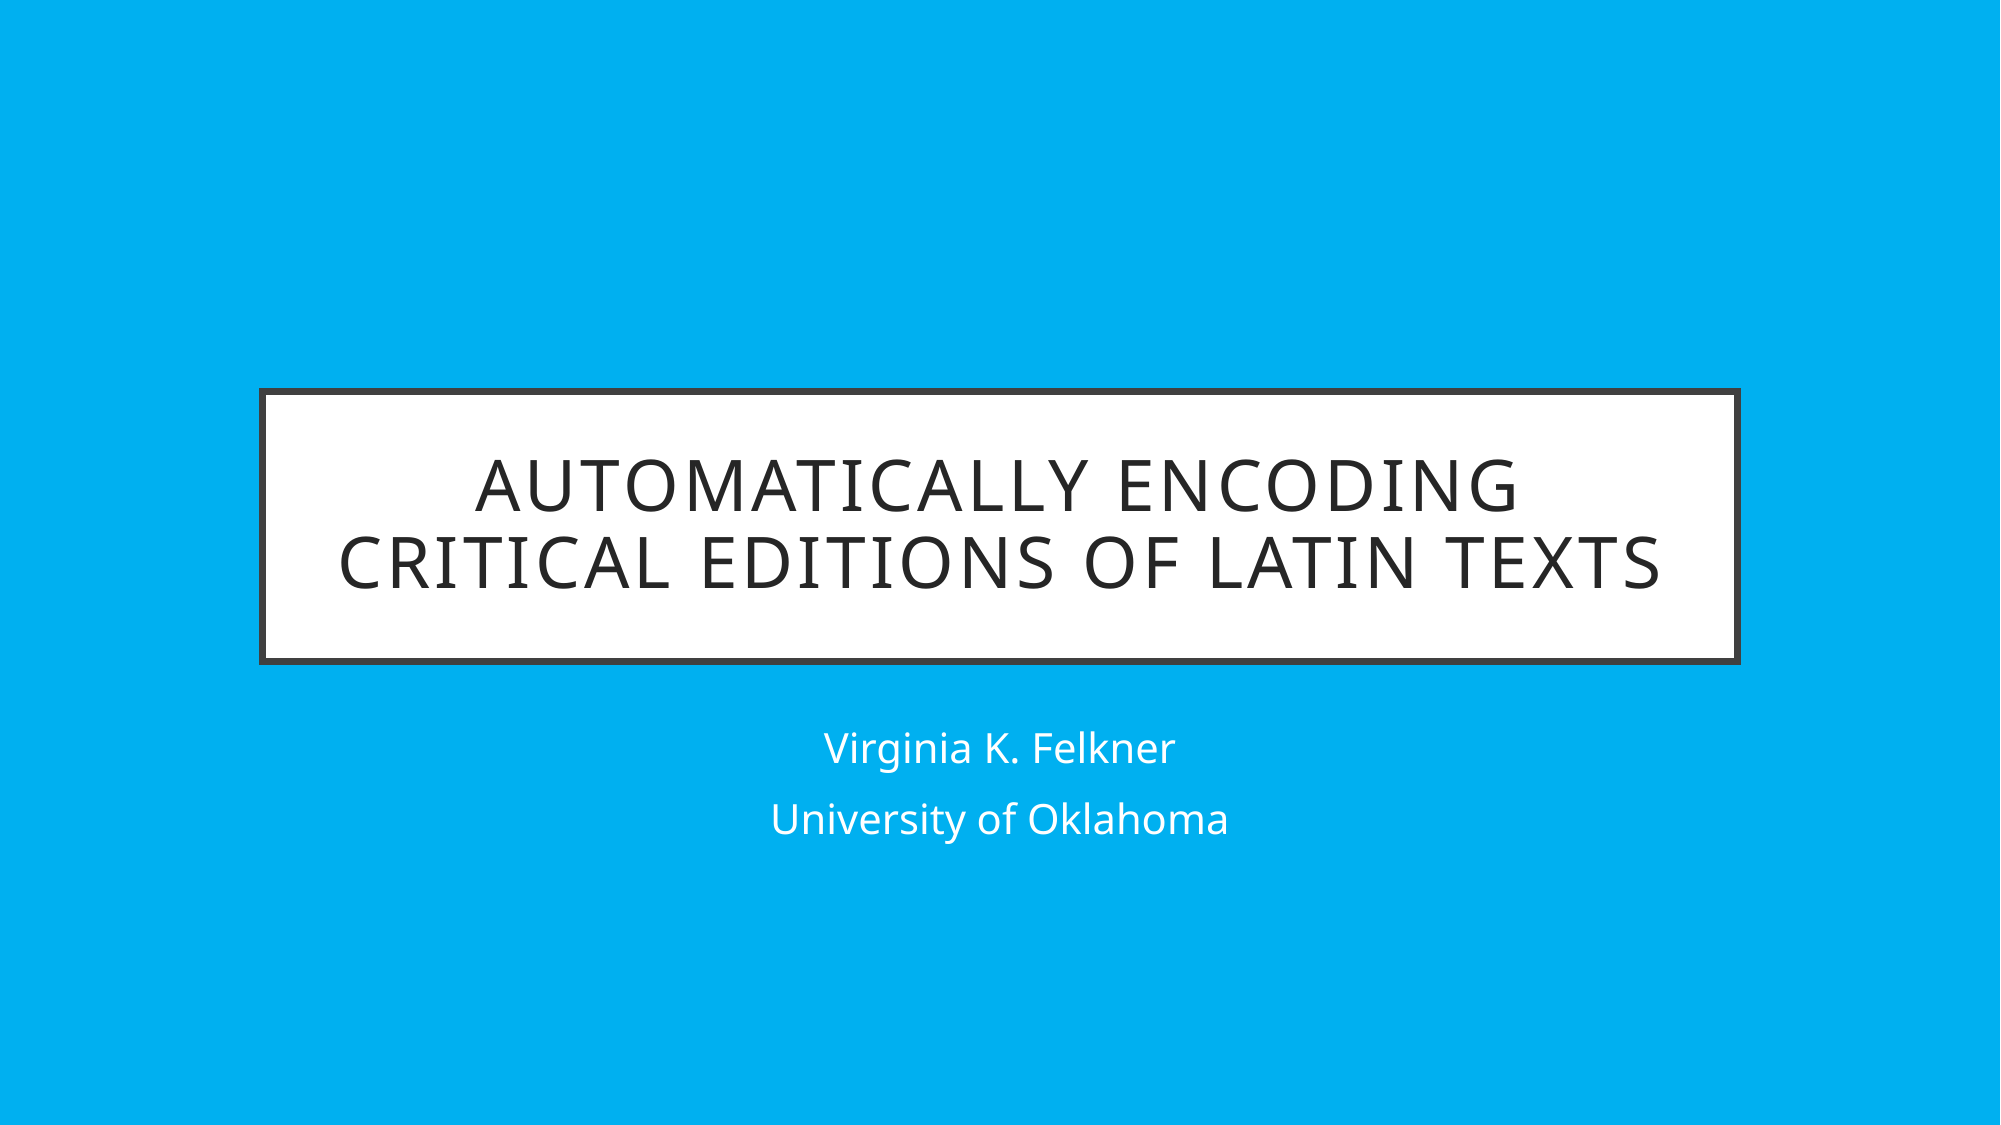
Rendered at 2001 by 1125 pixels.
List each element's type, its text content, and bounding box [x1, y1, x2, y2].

subtitle Virginia K. Felkner University of Oklahoma [442, 713, 1558, 918]
title Automatically Encoding critical editions of Latin Texts [259, 388, 1741, 665]
